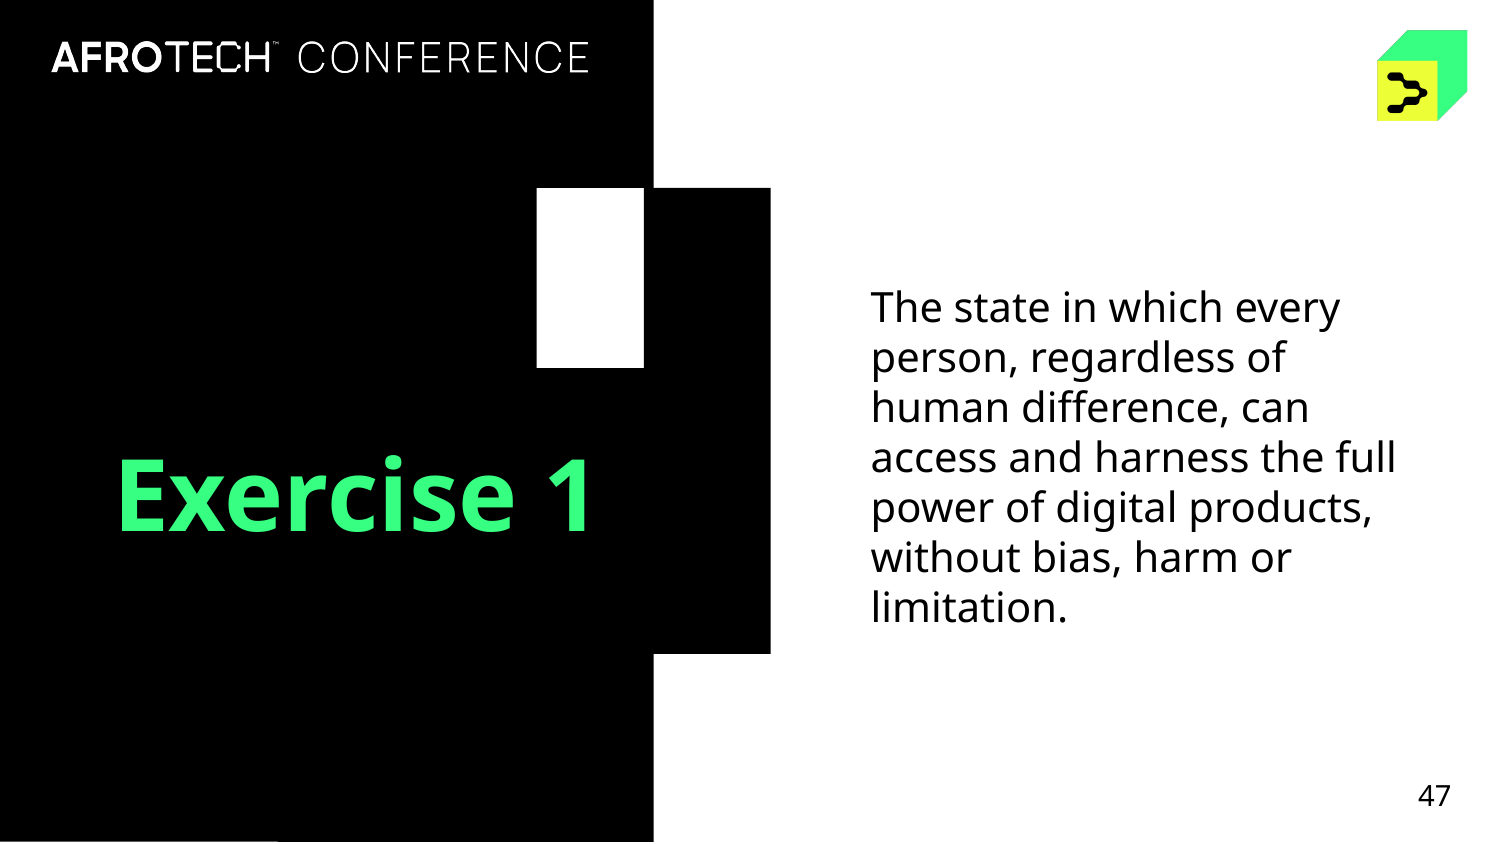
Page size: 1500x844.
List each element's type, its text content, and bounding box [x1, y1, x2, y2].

text_box Exercise 1 [98, 348, 667, 658]
picture [1377, 30, 1468, 121]
picture [51, 41, 588, 73]
text_box The state in which every person, regardless of human difference, can access and harness the full power of digital products, without bias, harm or limitation. [859, 274, 1419, 682]
slide_number 47 [1389, 764, 1480, 830]
